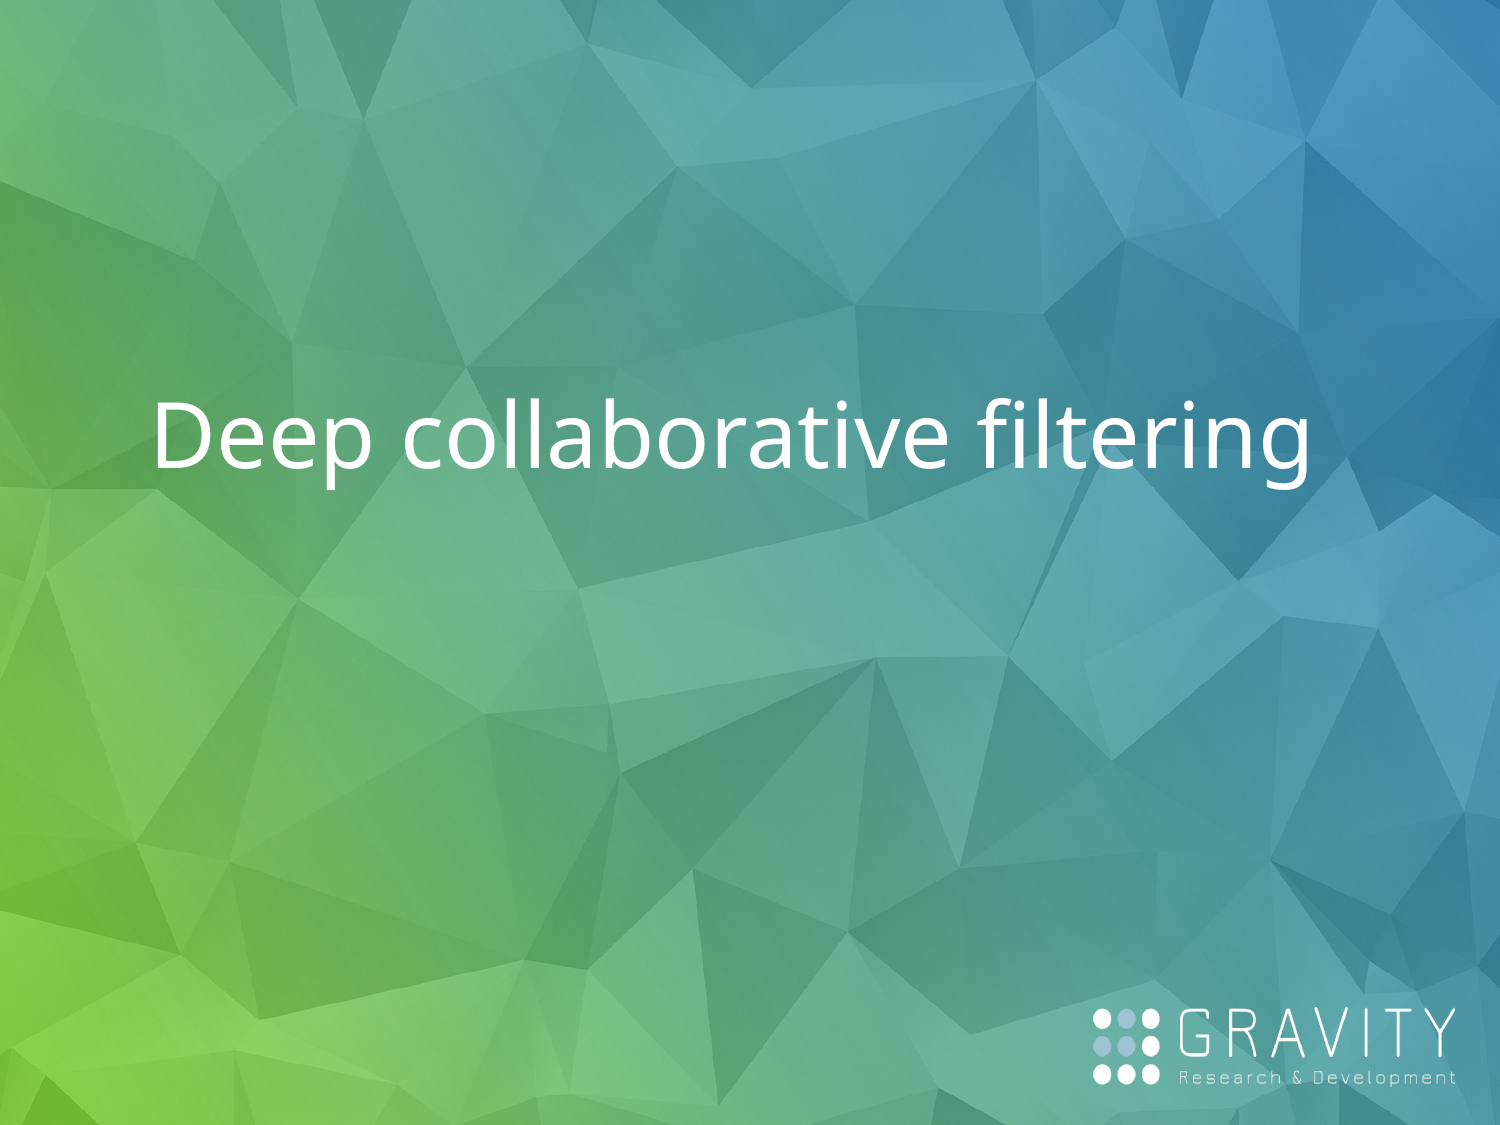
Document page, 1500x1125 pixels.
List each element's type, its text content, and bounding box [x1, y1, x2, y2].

picture [0, 0, 1500, 1125]
title Deep collaborative filtering [133, 228, 1367, 497]
